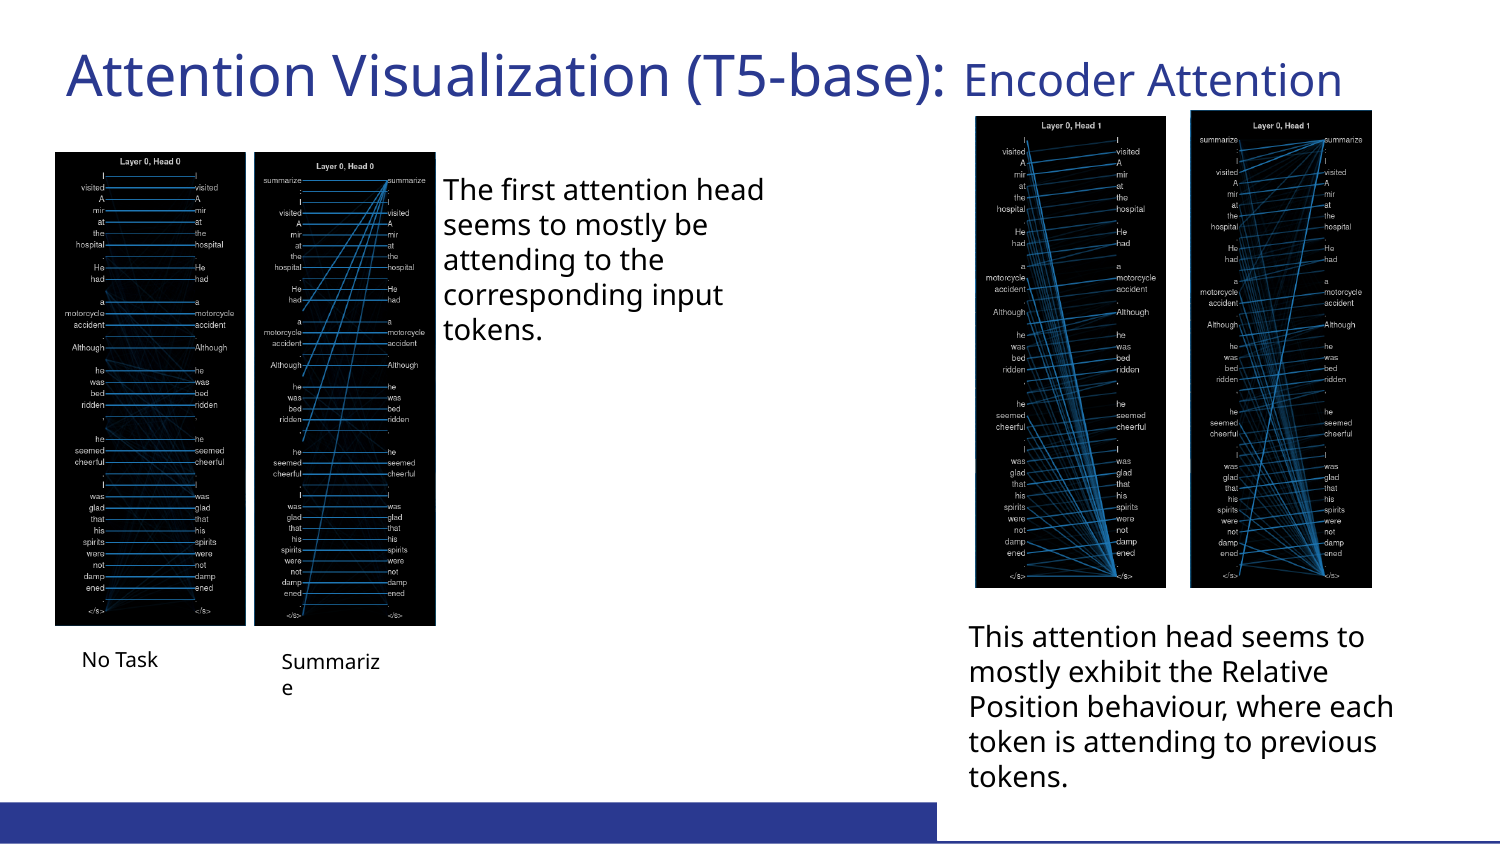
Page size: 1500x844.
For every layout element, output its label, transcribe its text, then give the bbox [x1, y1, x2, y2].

picture [1190, 109, 1372, 588]
picture [55, 152, 246, 626]
text_box Summarize [266, 634, 403, 714]
text_box No Task [66, 634, 203, 685]
text_box This attention head seems to mostly exhibit the Relative Position behaviour, where each token is attending to previous tokens. [953, 603, 1462, 809]
title Attention Visualization (T5-base): Encoder Attention [51, 24, 1449, 124]
text_box [937, 603, 1500, 840]
picture [253, 152, 436, 626]
text_box The first attention head seems to mostly be attending to the corresponding input tokens. [440, 156, 784, 362]
picture [975, 116, 1166, 588]
